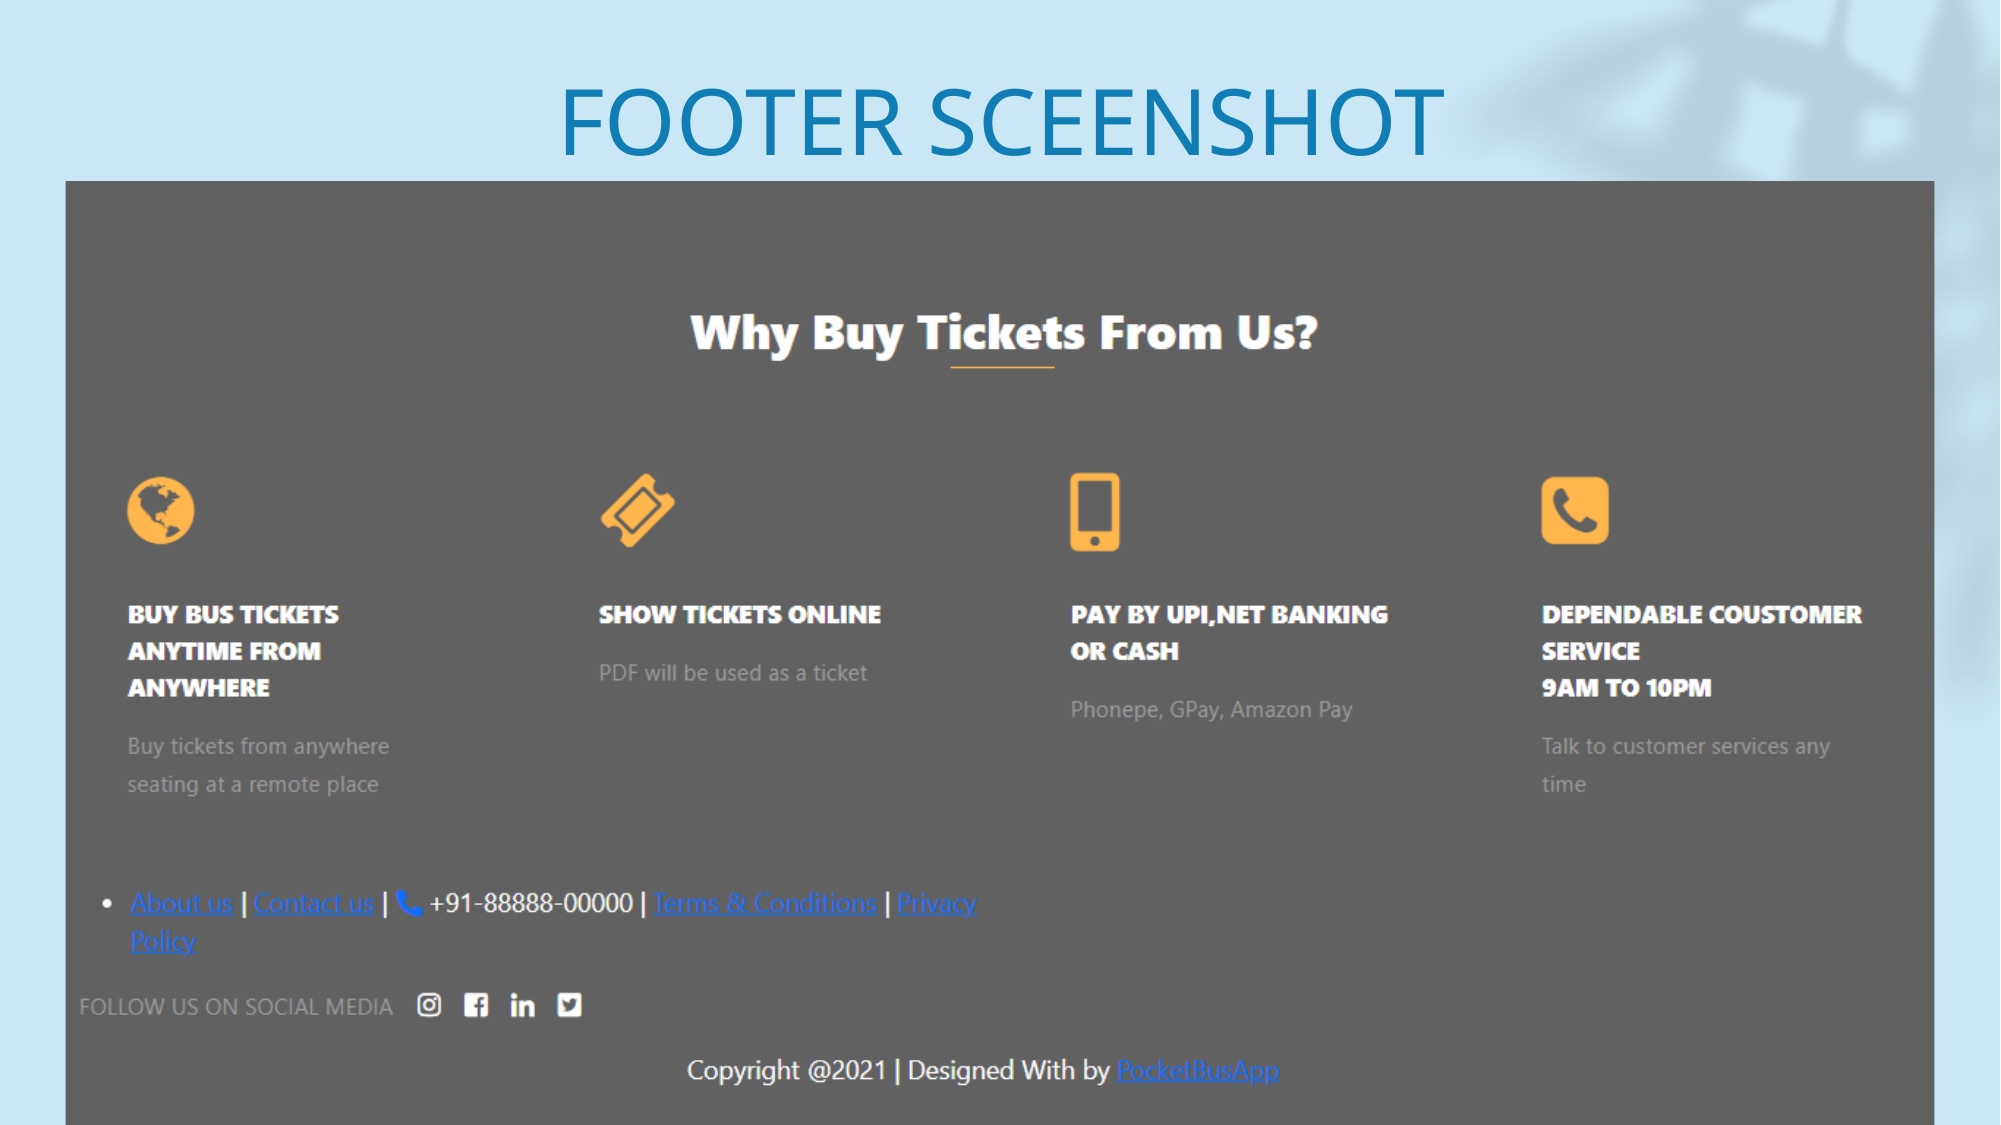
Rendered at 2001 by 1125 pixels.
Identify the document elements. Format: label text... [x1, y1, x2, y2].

text_box FOOTER SCEENSHOT [4, 16, 2000, 182]
picture [65, 181, 1935, 1125]
